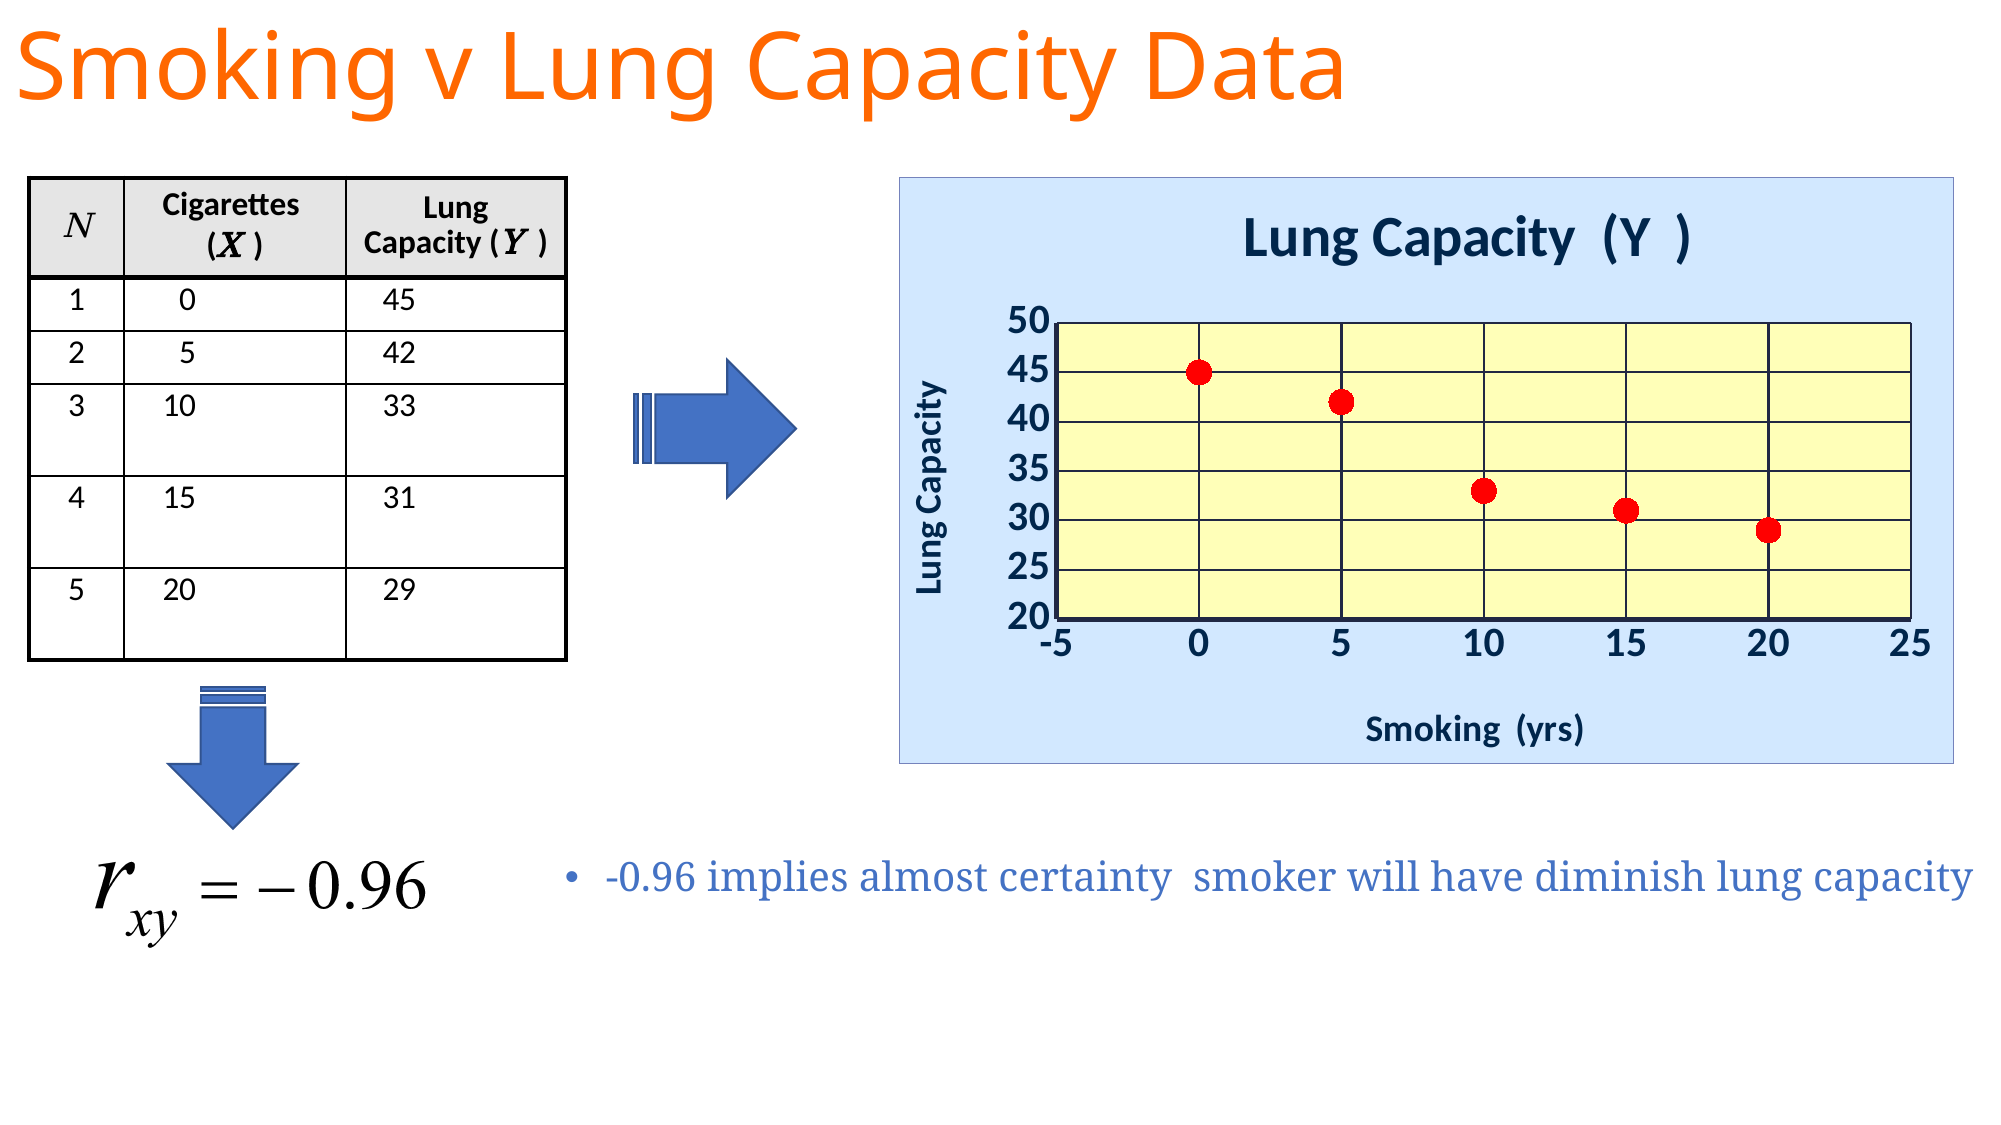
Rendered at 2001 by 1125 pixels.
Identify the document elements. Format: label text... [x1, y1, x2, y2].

table_cell 45 [347, 280, 564, 330]
picture [90, 849, 430, 954]
table_cell 10 [125, 385, 345, 475]
table_cell 5 [125, 332, 345, 383]
text_box [200, 687, 266, 692]
table_cell 2 [31, 332, 123, 383]
table_cell 31 [347, 477, 564, 567]
table_cell 1 [31, 280, 123, 330]
table_header Lung Capacity (Y ) [347, 180, 564, 275]
table_header N [31, 180, 123, 275]
text_box [168, 707, 298, 829]
table_cell 20 [125, 569, 345, 658]
table_cell 33 [347, 385, 564, 475]
table_cell 42 [347, 332, 564, 383]
text_box [655, 359, 797, 498]
text_box [200, 695, 266, 704]
table_cell 29 [347, 569, 564, 658]
text_box [642, 394, 652, 464]
table_cell 15 [125, 477, 345, 567]
chart [899, 177, 1954, 764]
table_cell 0 [125, 280, 345, 330]
table_cell 4 [31, 477, 123, 567]
table_header Cigarettes (X ) [125, 180, 345, 275]
title Smoking v Lung Capacity Data [0, 0, 1450, 138]
list -0.96 implies almost certainty smoker will have diminish lung capacity [549, 849, 2000, 948]
text_box [634, 394, 639, 464]
table_cell 3 [31, 385, 123, 475]
table_cell 5 [31, 569, 123, 658]
